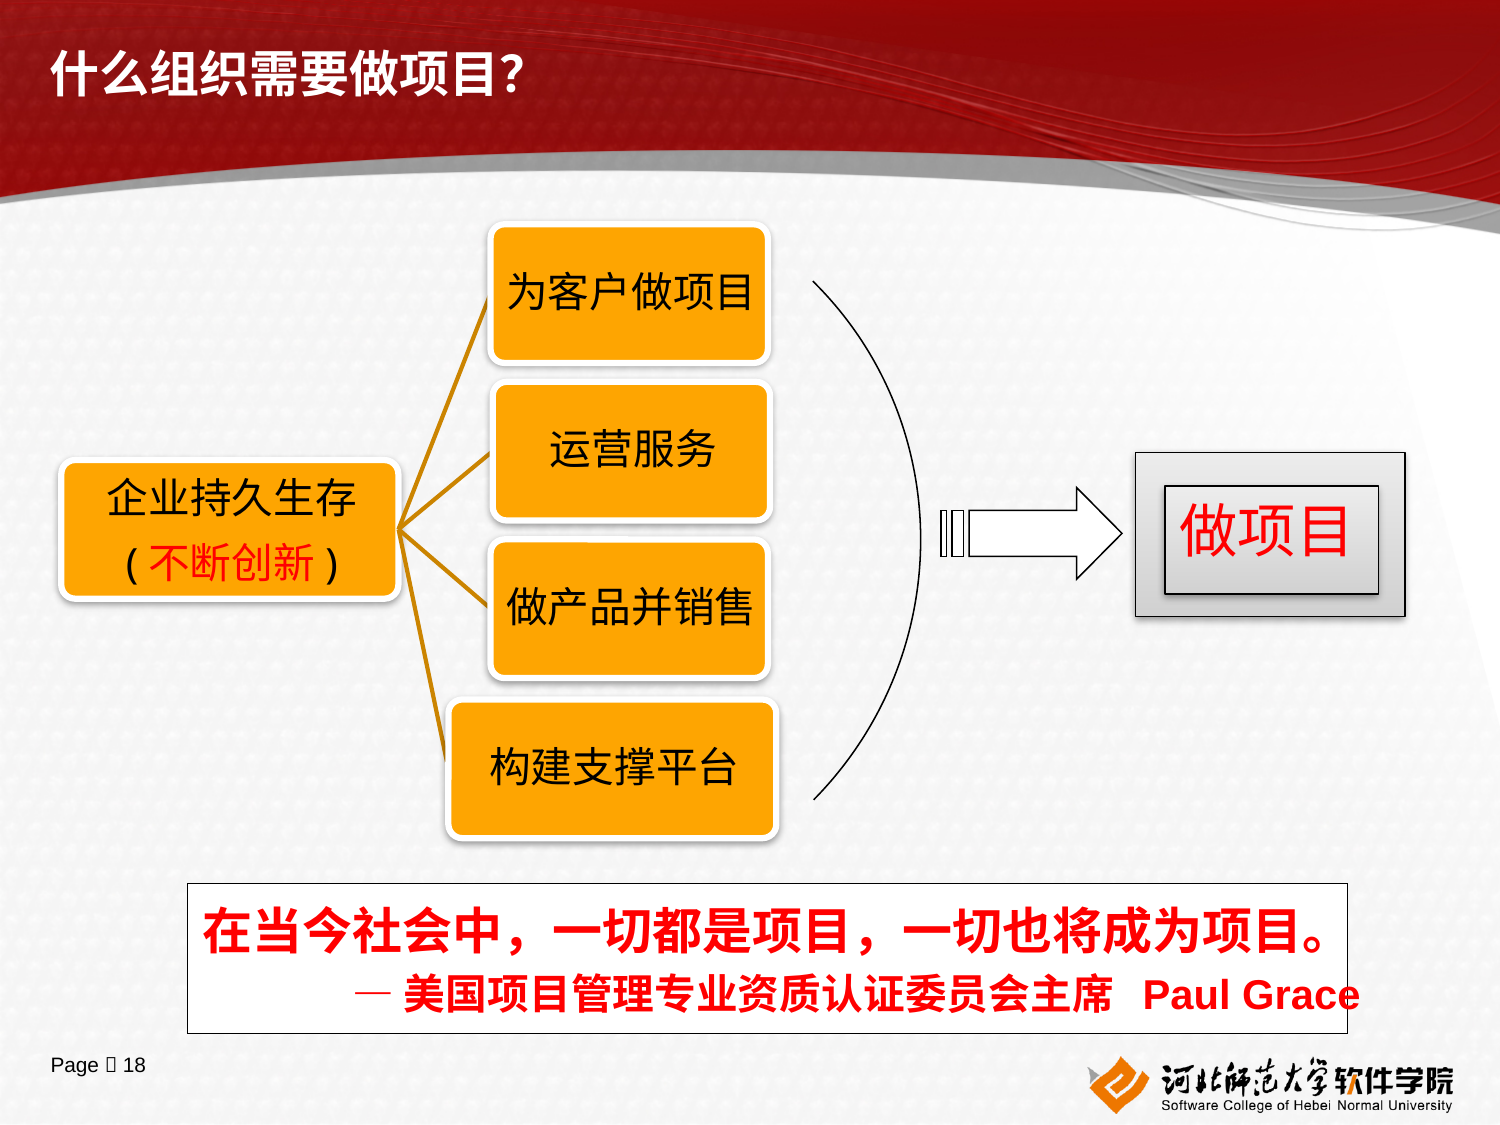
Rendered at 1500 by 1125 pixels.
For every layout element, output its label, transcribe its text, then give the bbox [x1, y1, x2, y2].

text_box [61, 209, 839, 855]
title 什么组织需要做项目？ [48, 41, 1448, 148]
picture [0, 0, 1500, 1125]
text_box 在当今社会中，一切都是项目，一切也将成为项目。 —美国项目管理专业资质认证委员会主席 Paul Grace [187, 883, 1348, 1034]
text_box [630, 355, 1123, 726]
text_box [1135, 452, 1406, 617]
